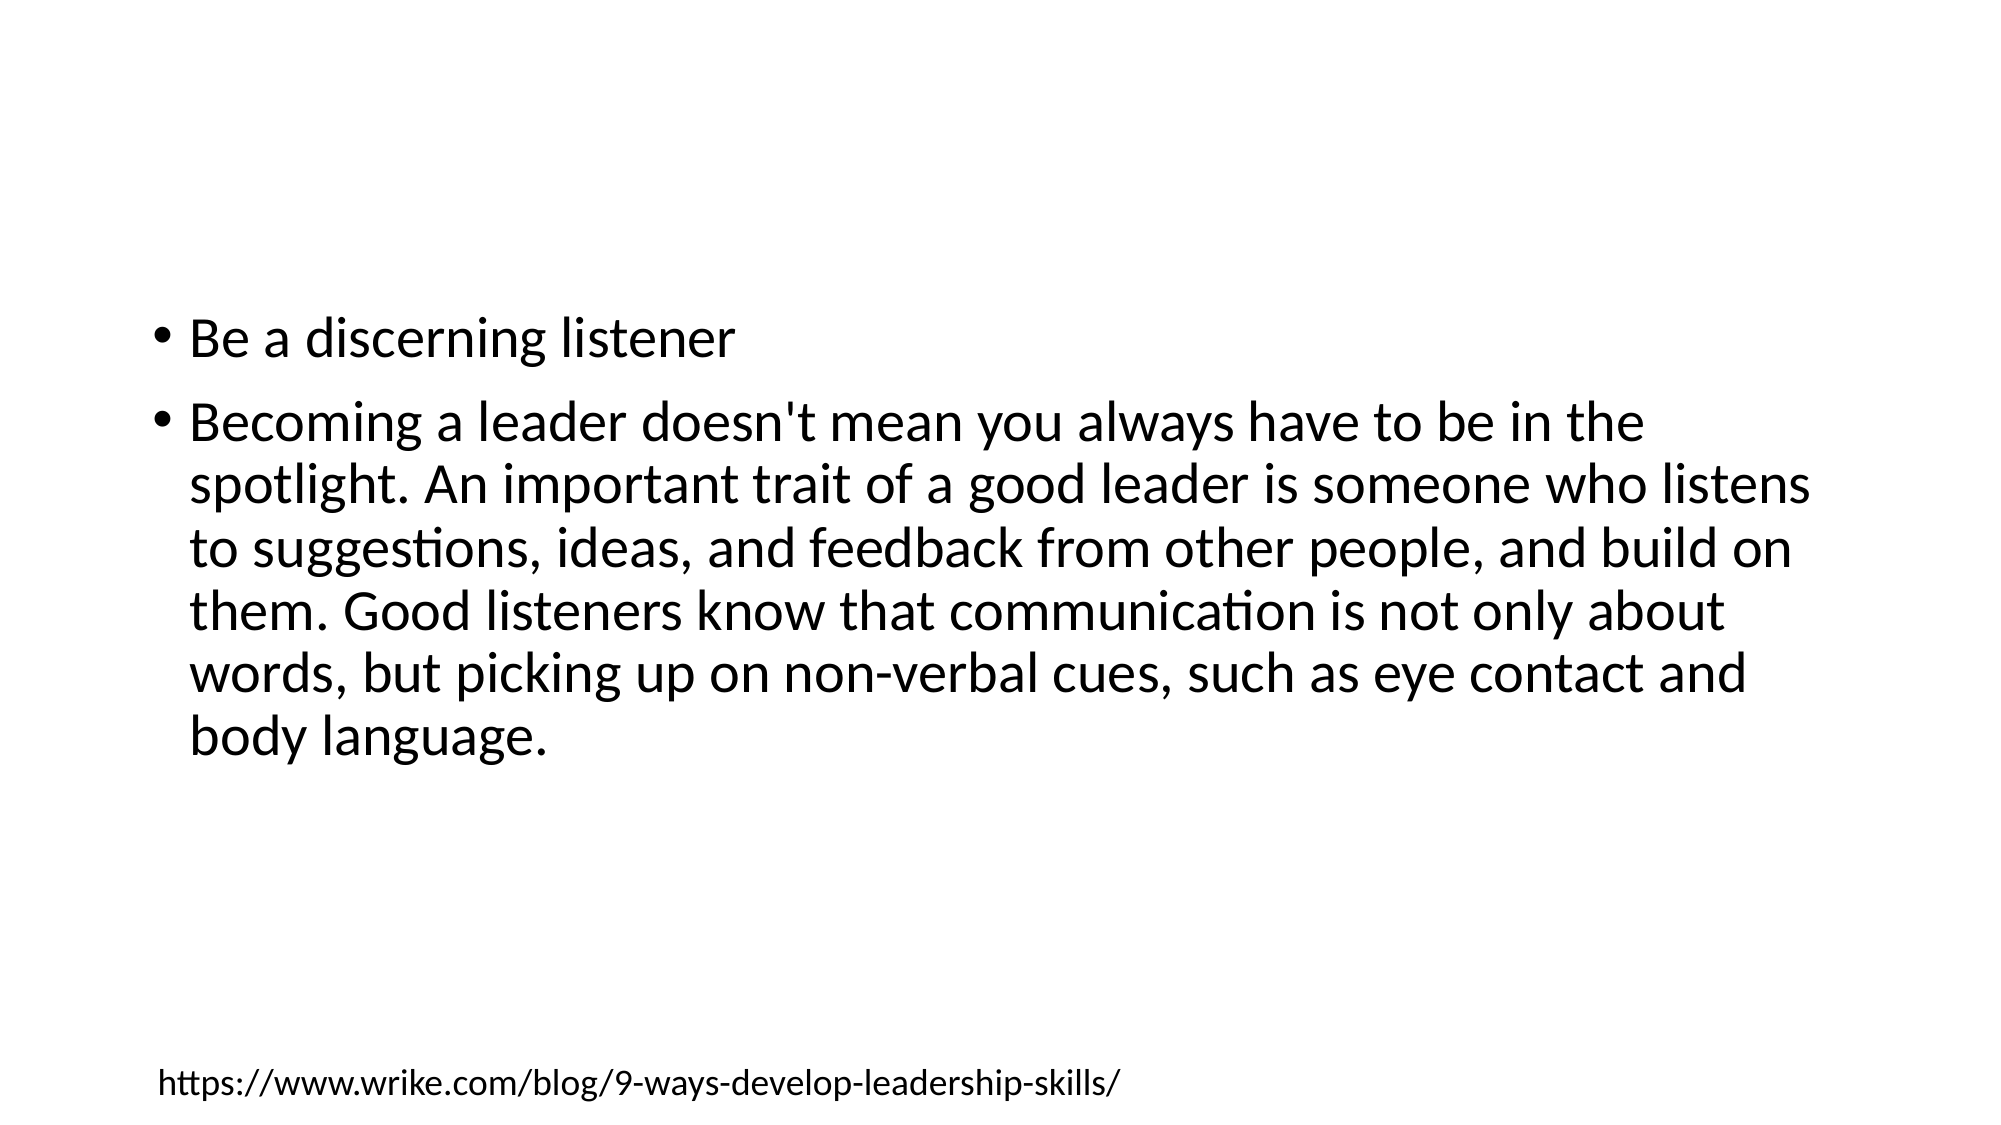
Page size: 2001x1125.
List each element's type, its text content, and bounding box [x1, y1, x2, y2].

text_box https://www.wrike.com/blog/9-ways-develop-leadership-skills/ [142, 1050, 1137, 1111]
list Be a discerning listener Becoming a leader doesn't mean you always have to be in the spotlight. An important trait of a good leader is someone who listens to suggestions, ideas, and feedback from other people, and build on them. Good listeners know that communication is not only about words, but picking up on non-verbal cues, such as eye contact and body language. [137, 299, 1863, 1014]
